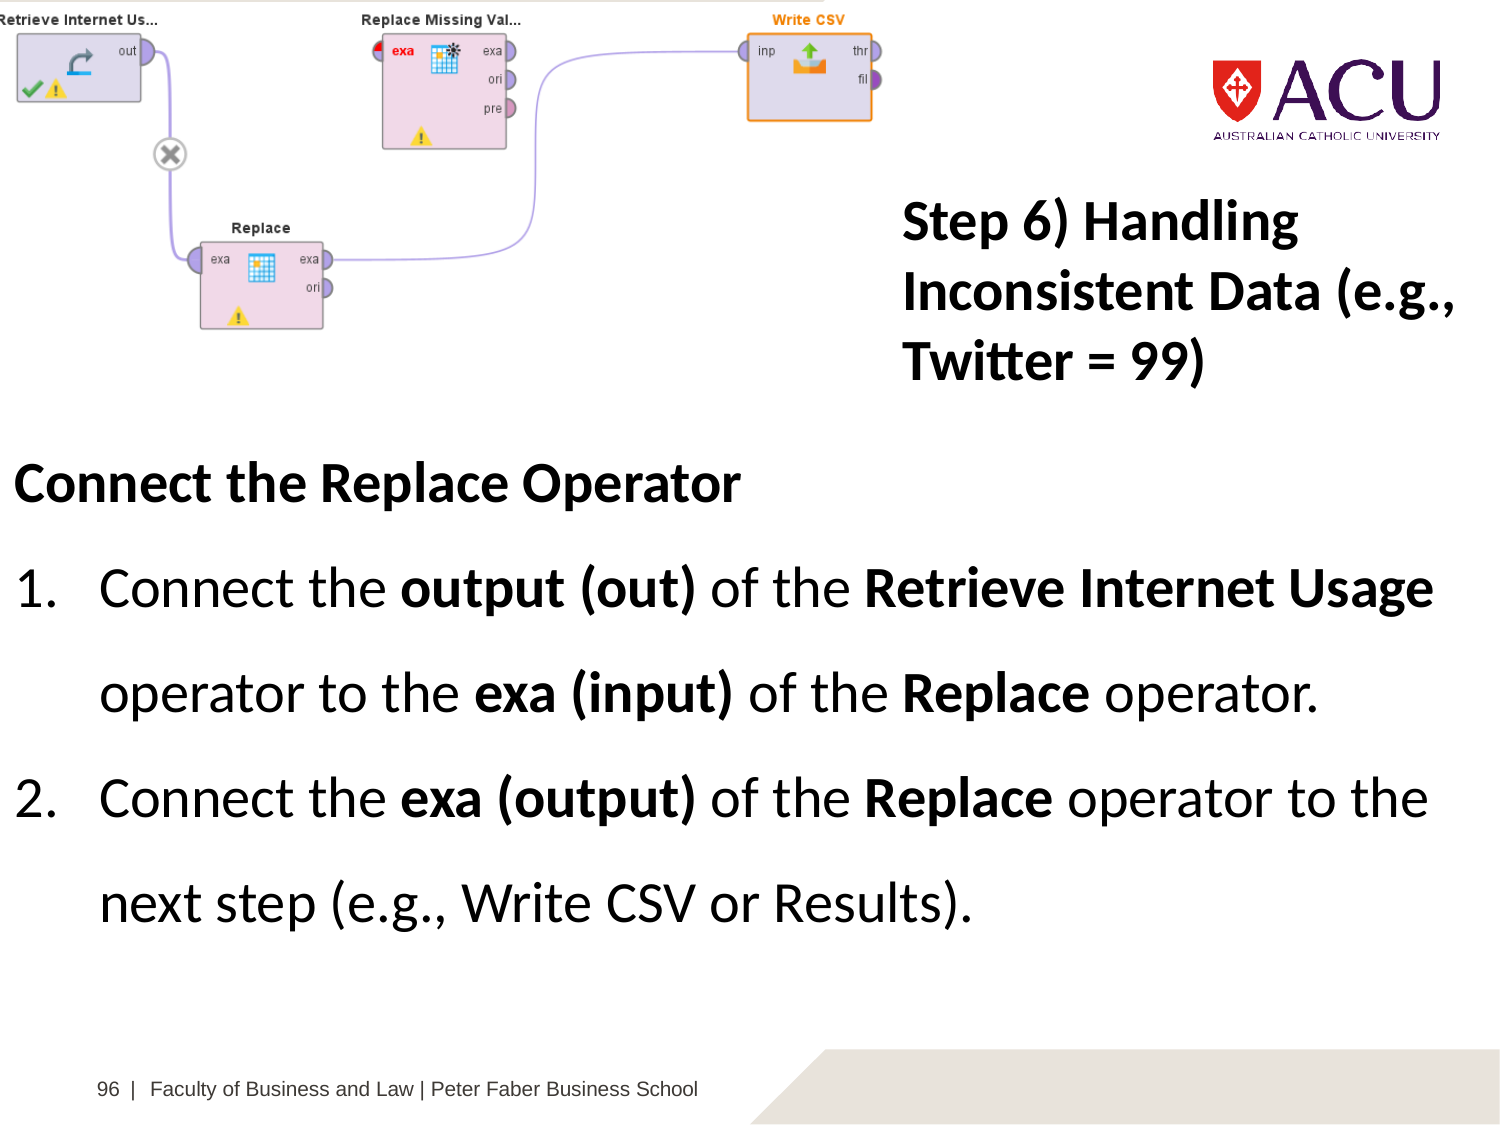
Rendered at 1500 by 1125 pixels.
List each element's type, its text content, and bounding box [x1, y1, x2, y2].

text_box Step 6) Handling Inconsistent Data (e.g., Twitter = 99) [887, 174, 1500, 400]
text_box Connect the Replace Operator Connect the output (out) of the Retrieve Internet Usage operator to the exa (input) of the Replace operator. Connect the exa (output) of the Replace operator to the next step (e.g., Write CSV or Results). [0, 402, 1500, 942]
slide_number 96 | Faculty of Business and Law | Peter Faber Business School [90, 1075, 703, 1125]
picture [0, 2, 888, 346]
picture [1213, 59, 1440, 140]
